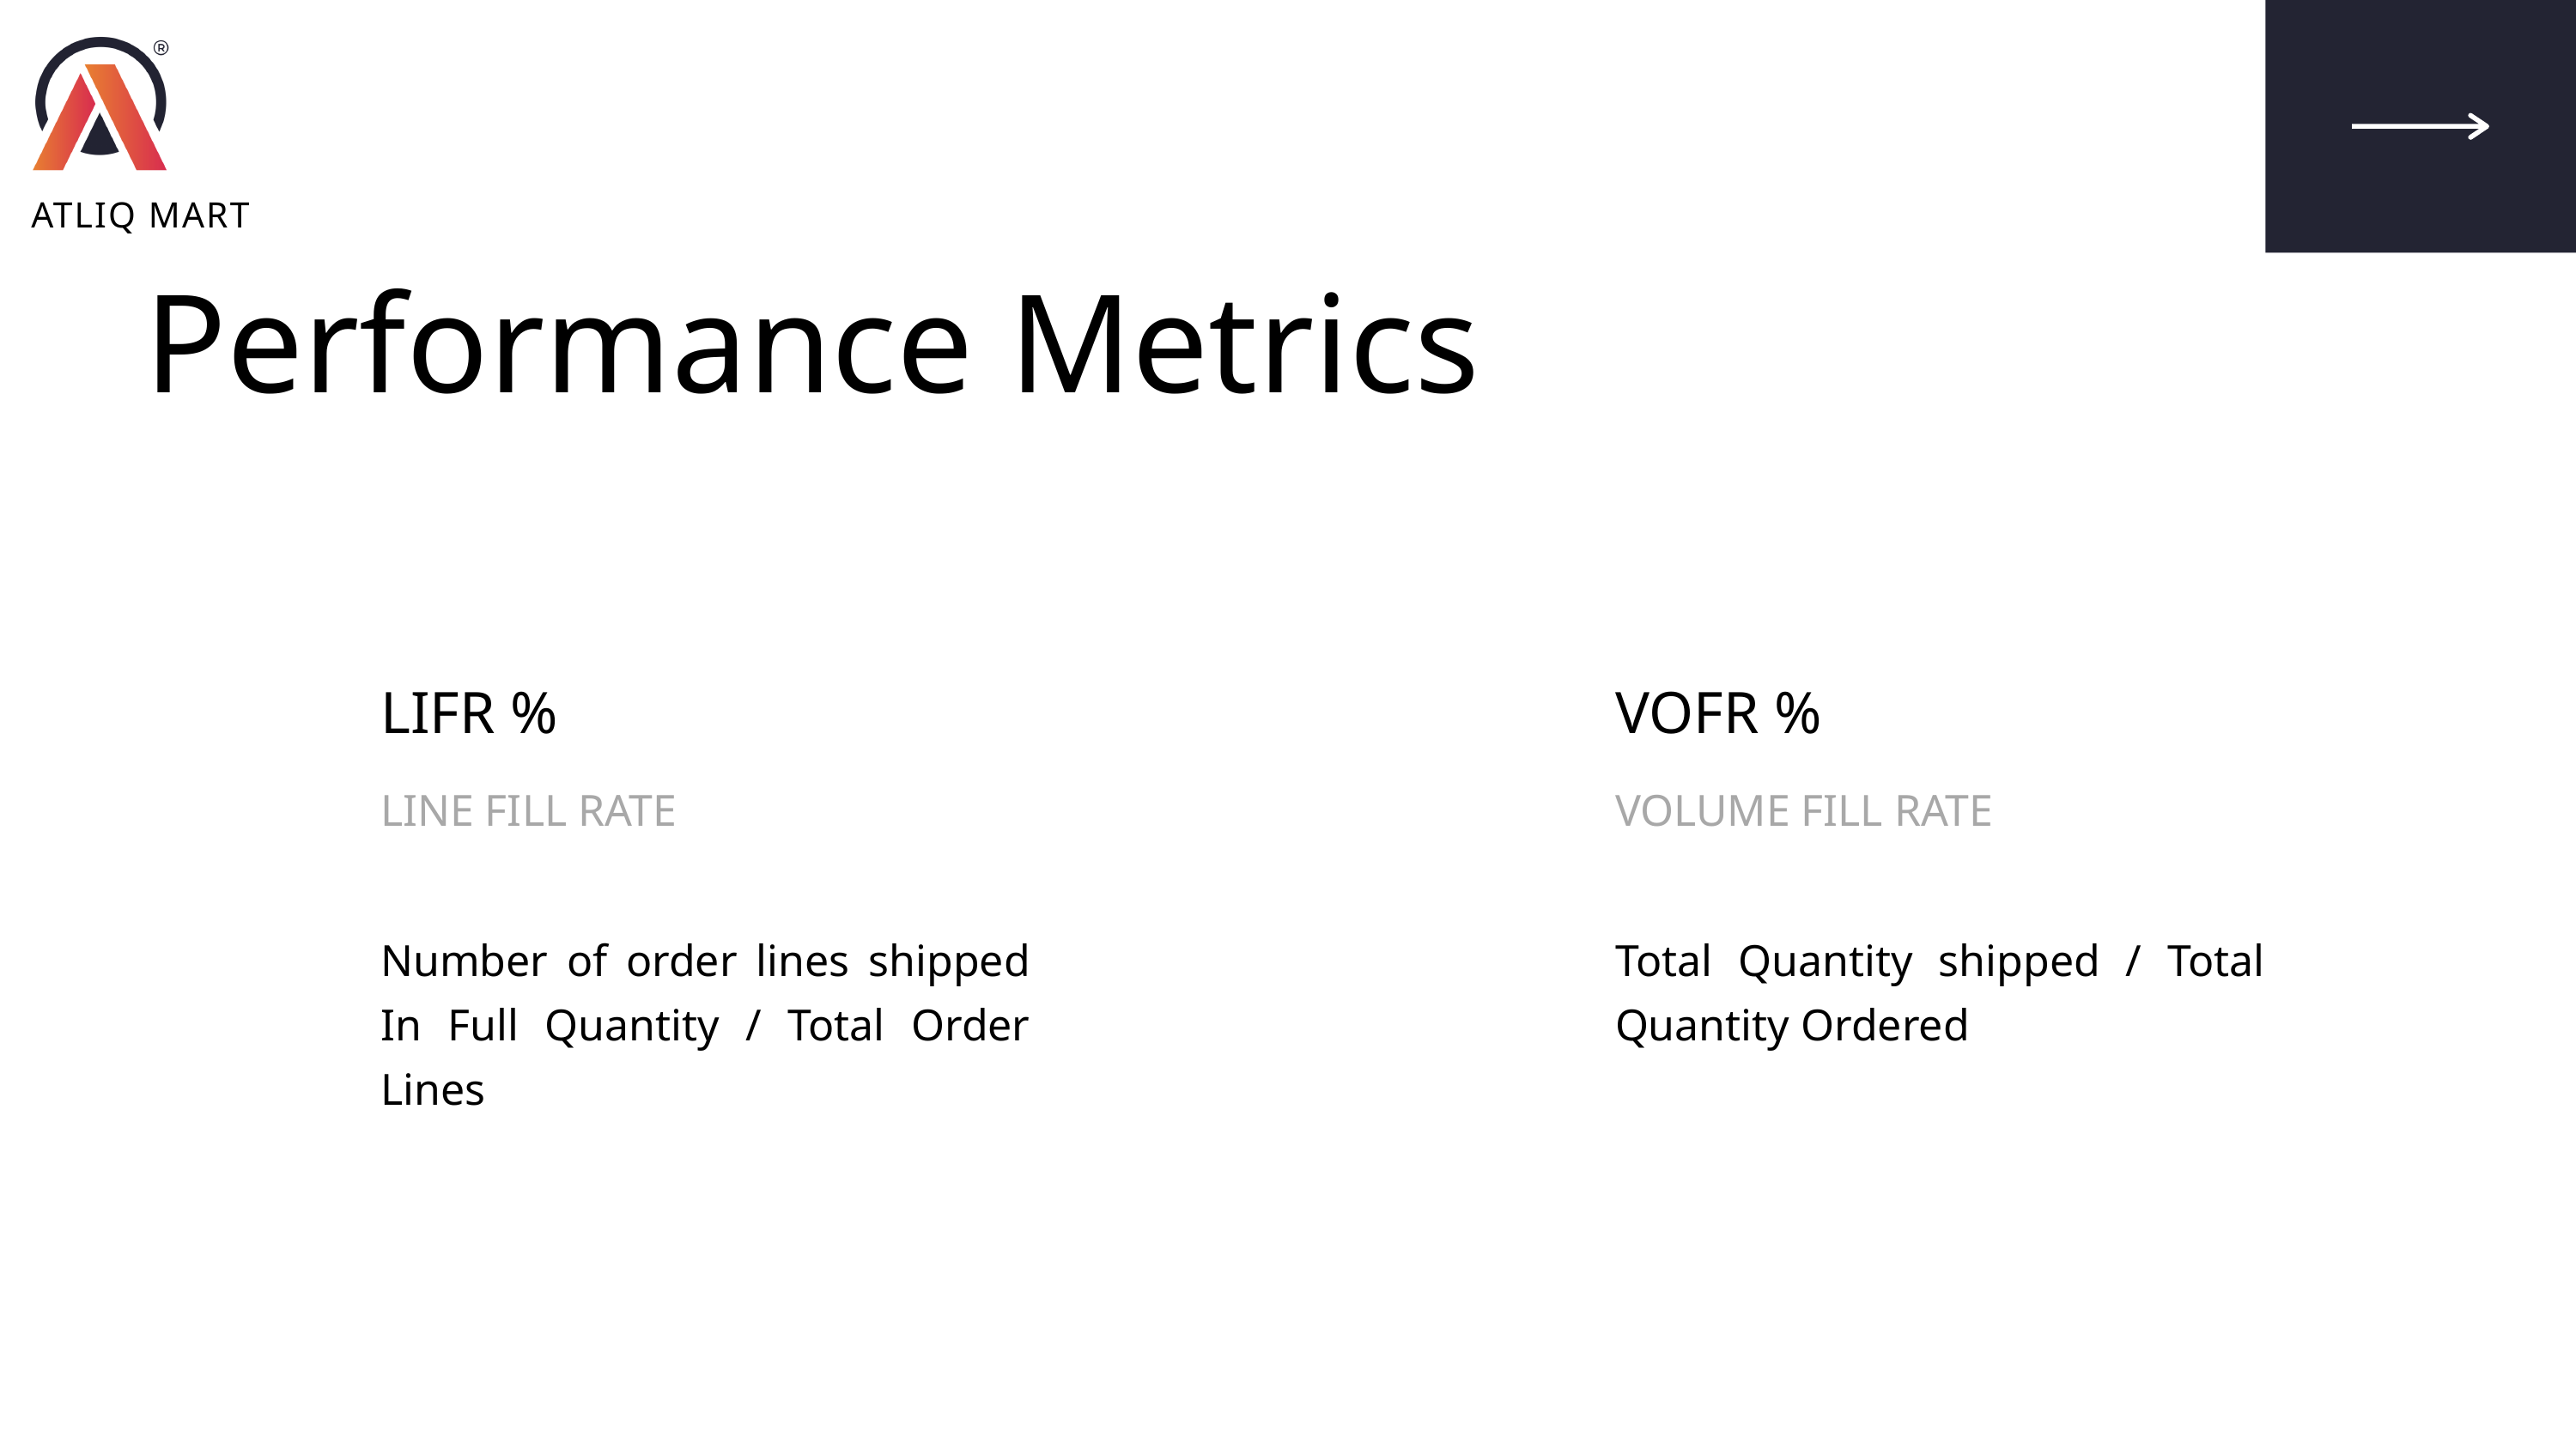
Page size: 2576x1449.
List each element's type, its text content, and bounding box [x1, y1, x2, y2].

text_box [2351, 112, 2490, 141]
text_box VOLUME FILL RATE [1615, 779, 2266, 835]
text_box Number of order lines shipped In Full Quantity / Total Order Lines [380, 919, 1031, 1113]
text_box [31, 33, 759, 233]
text_box LIFR % [380, 670, 671, 820]
text_box VOFR % [1615, 670, 1850, 745]
text_box LINE FILL RATE [380, 779, 1031, 835]
text_box Total Quantity shipped / Total Quantity Ordered [1615, 919, 2266, 1049]
text_box Performance Metrics [144, 243, 1917, 421]
text_box [2265, 0, 2576, 253]
